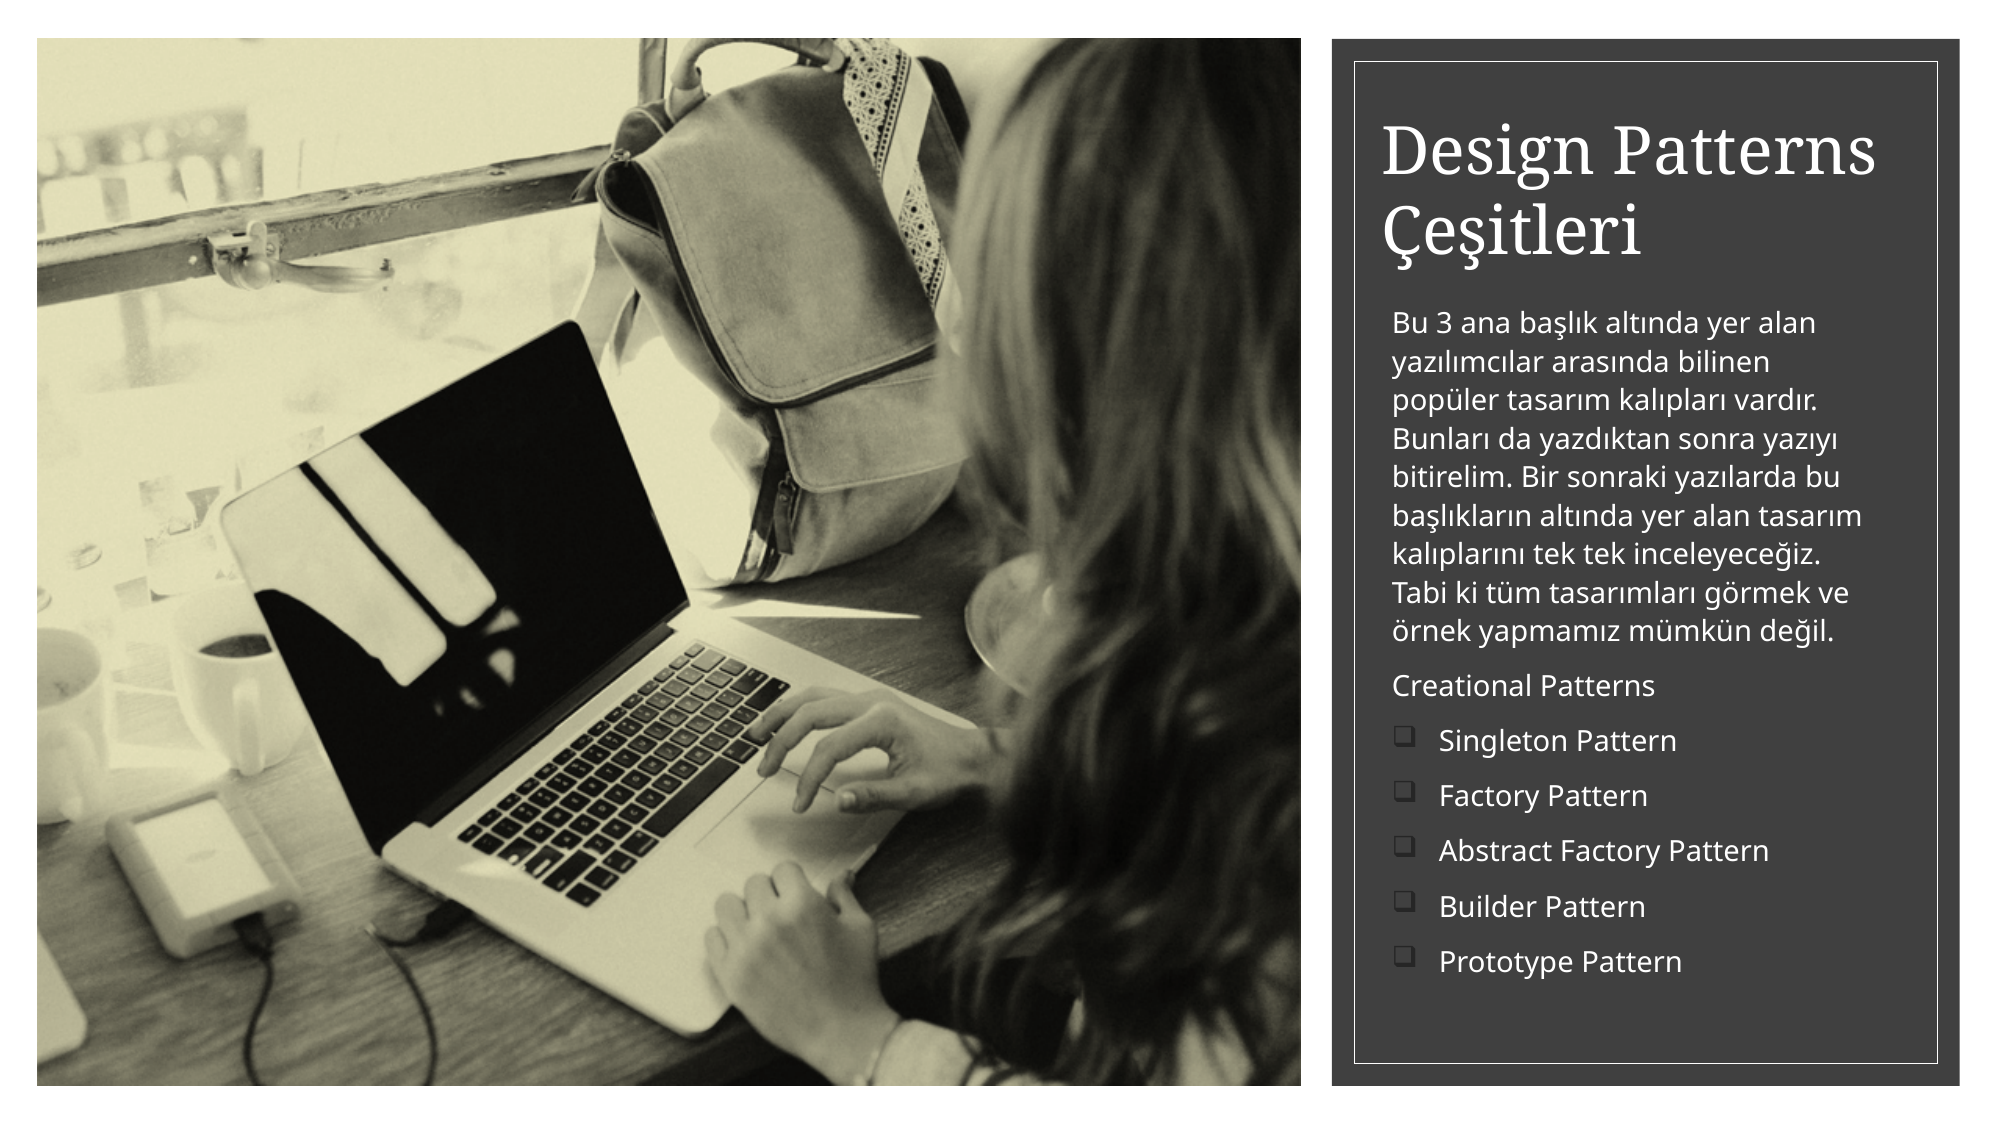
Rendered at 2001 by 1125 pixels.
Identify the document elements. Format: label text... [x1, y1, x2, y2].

title Design Patterns Çeşitleri [1366, 86, 1907, 276]
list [37, 38, 1301, 1086]
list Bu 3 ana başlık altında yer alan yazılımcılar arasında bilinen popüler tasarım kalıpları vardır. Bunları da yazdıktan sonra yazıyı bitirelim. Bir sonraki yazılarda bu başlıkların altında yer alan tasarım kalıplarını tek tek inceleyeceğiz. Tabi ki tüm tasarımları görmek ve örnek yapmamız mümkün değil. Creational Patterns Singleton Pattern Factory Pattern Abstract Factory Pattern Builder Pattern Prototype Pattern [1376, 293, 1896, 1011]
